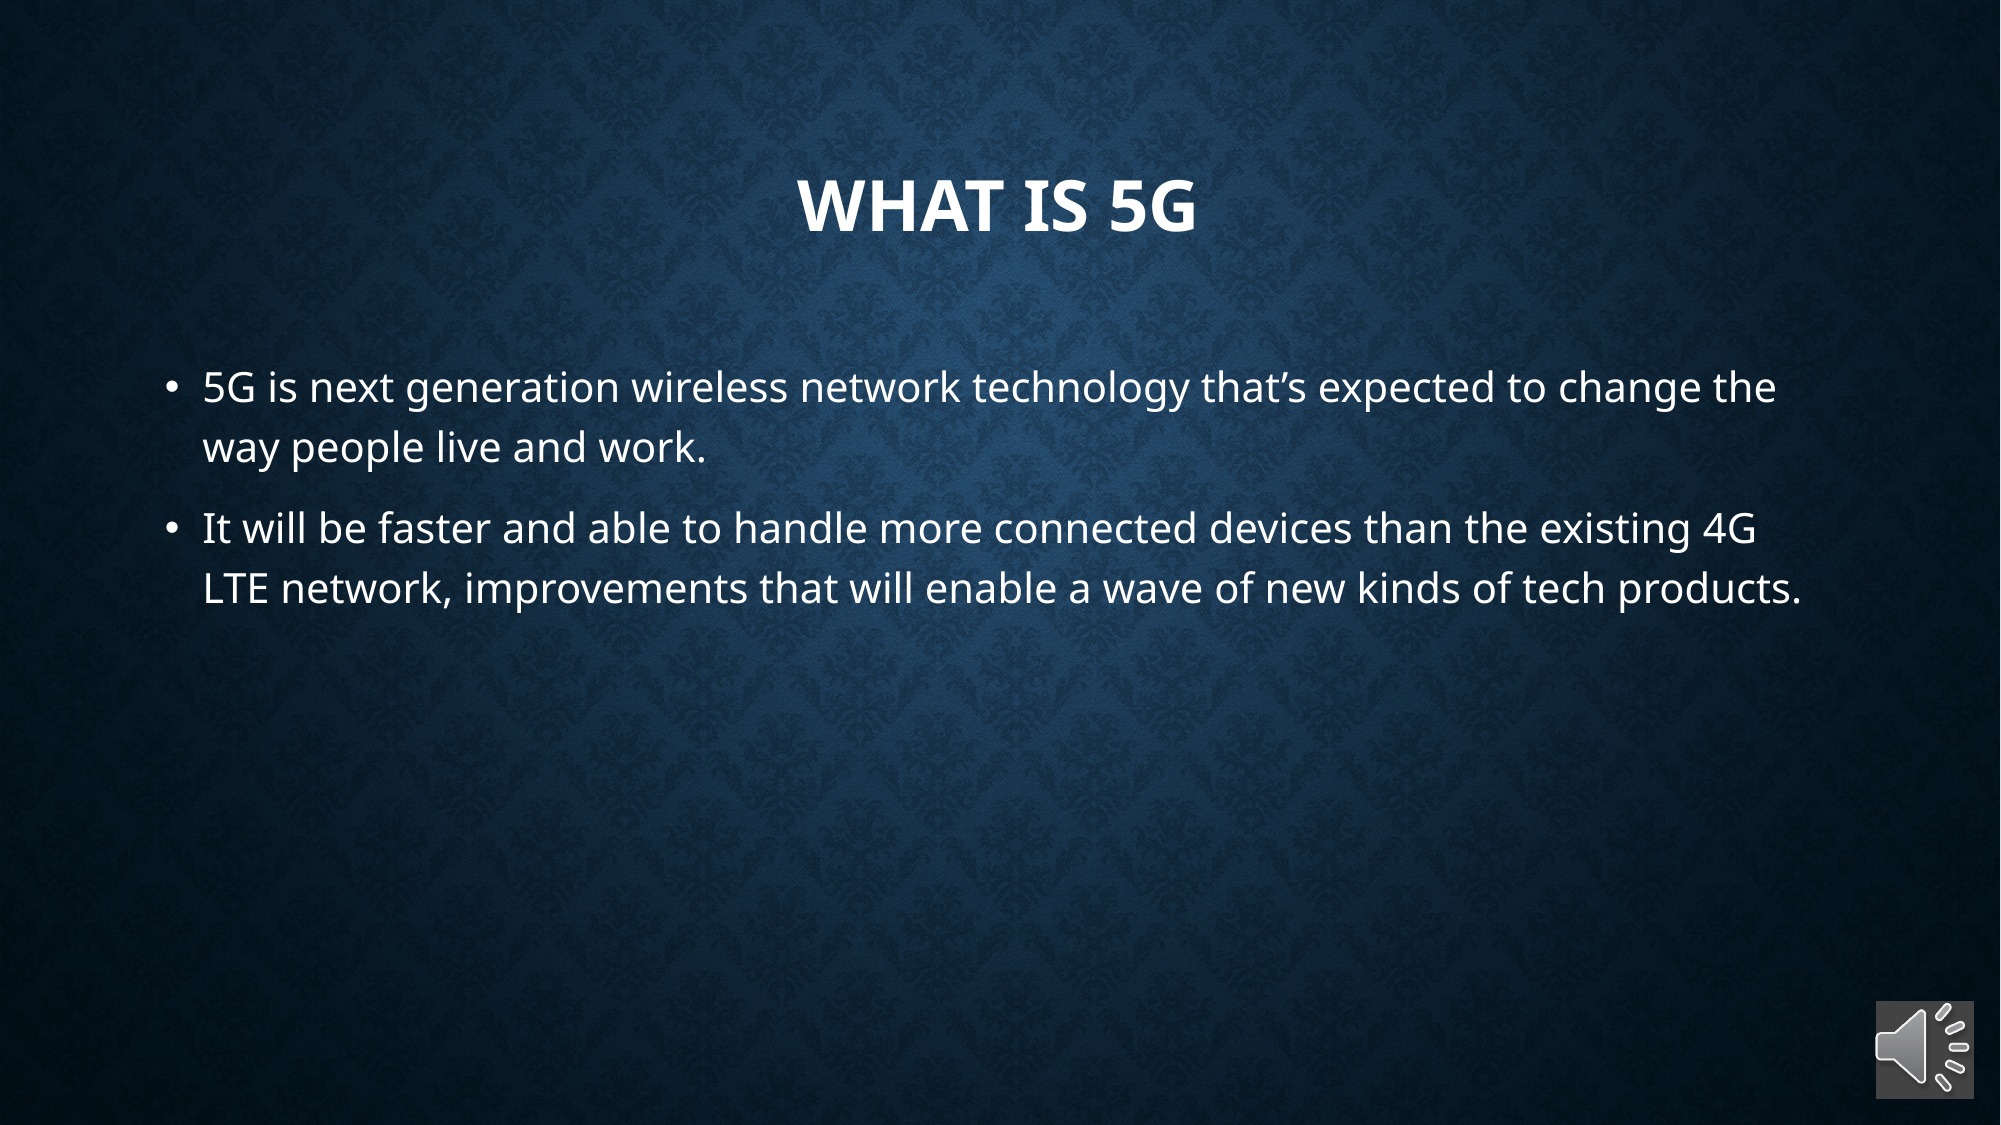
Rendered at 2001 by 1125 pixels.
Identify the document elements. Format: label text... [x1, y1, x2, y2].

picture [1874, 999, 1976, 1101]
title What is 5G [149, 99, 1849, 318]
list 5G is next generation wireless network technology that’s expected to change the way people live and work. It will be faster and able to handle more connected devices than the existing 4G LTE network, improvements that will enable a wave of new kinds of tech products. [149, 343, 1849, 950]
